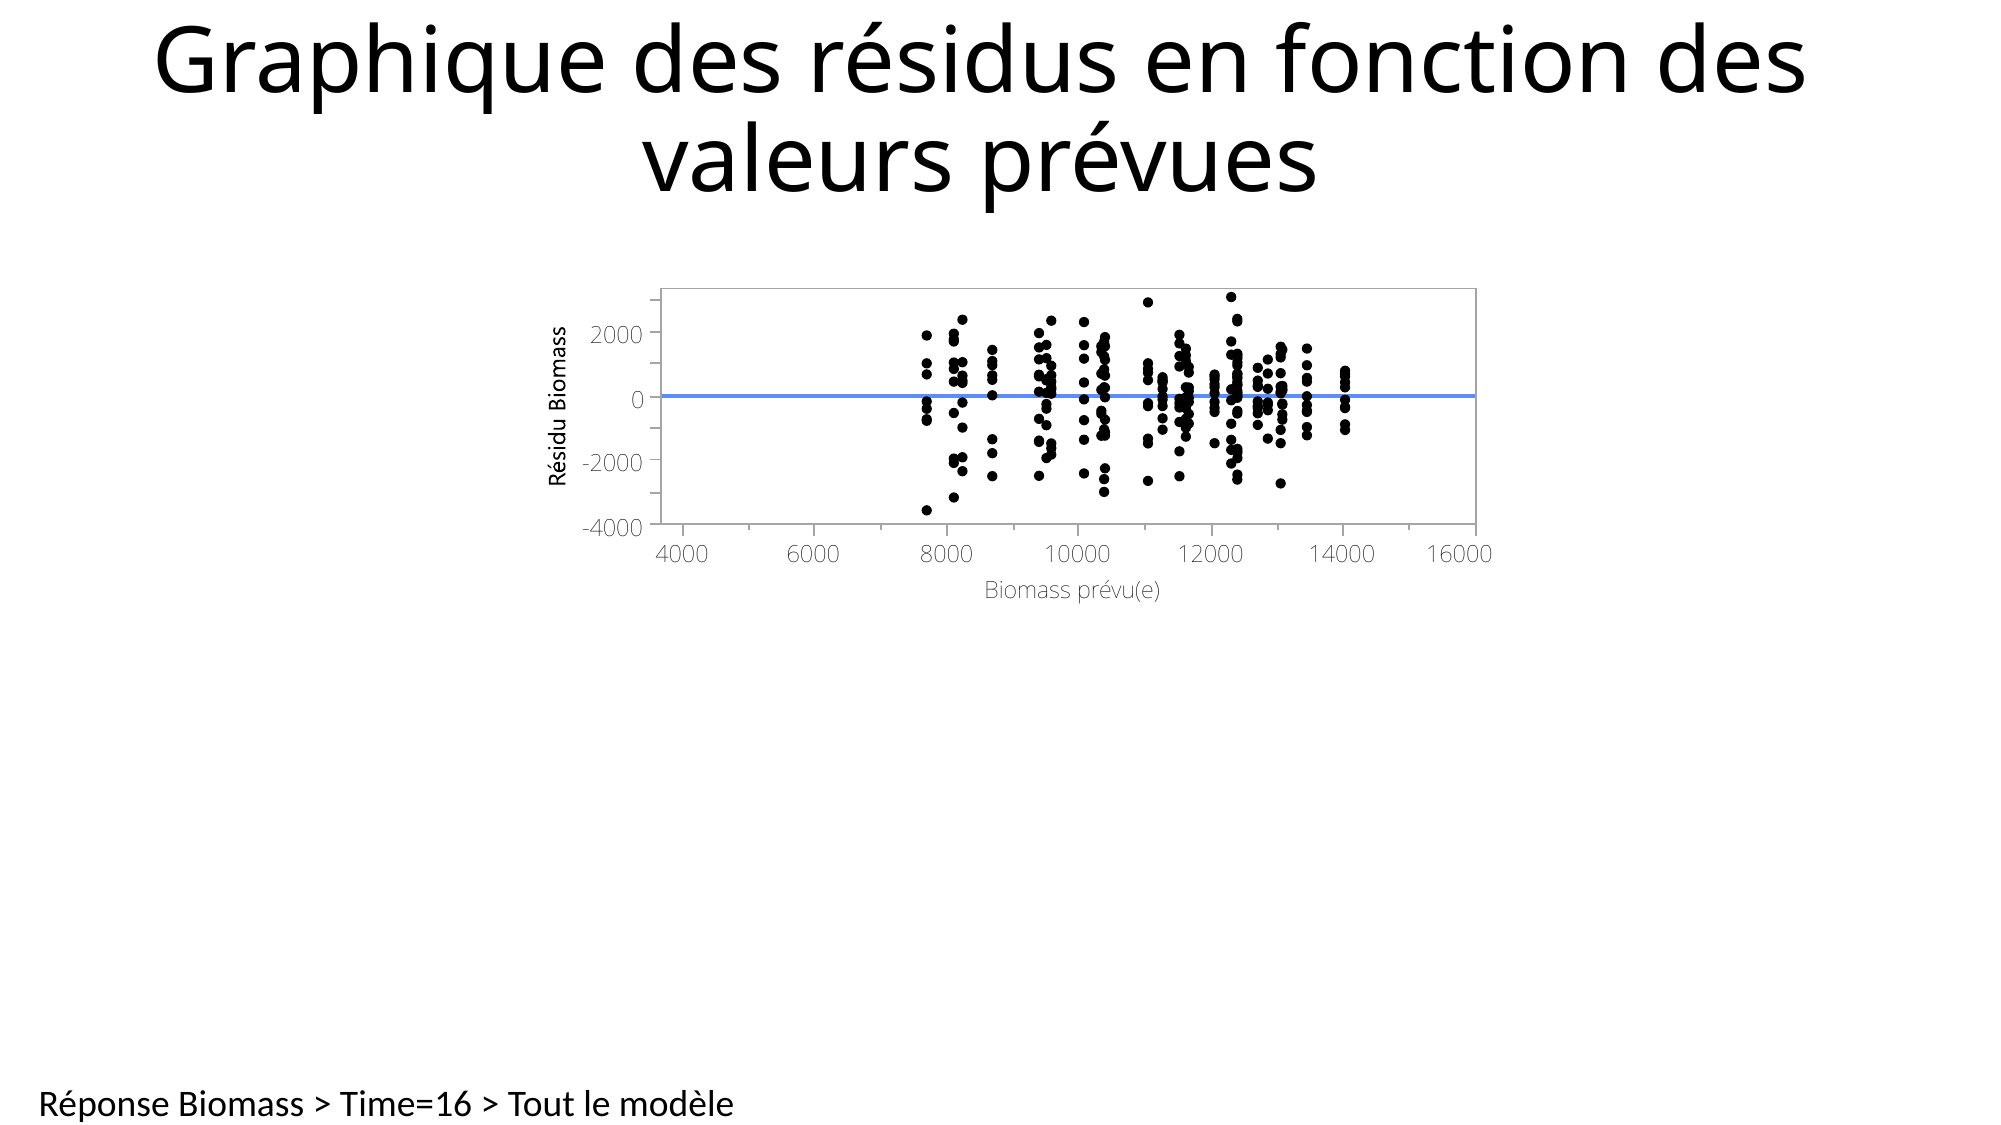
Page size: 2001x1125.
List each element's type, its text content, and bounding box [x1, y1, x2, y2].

picture [528, 270, 1510, 625]
text_box Réponse Biomass > Time=16 > Tout le modèle [38, 1079, 736, 1125]
title Graphique des résidus en fonction des valeurs prévues [0, 0, 1963, 225]
